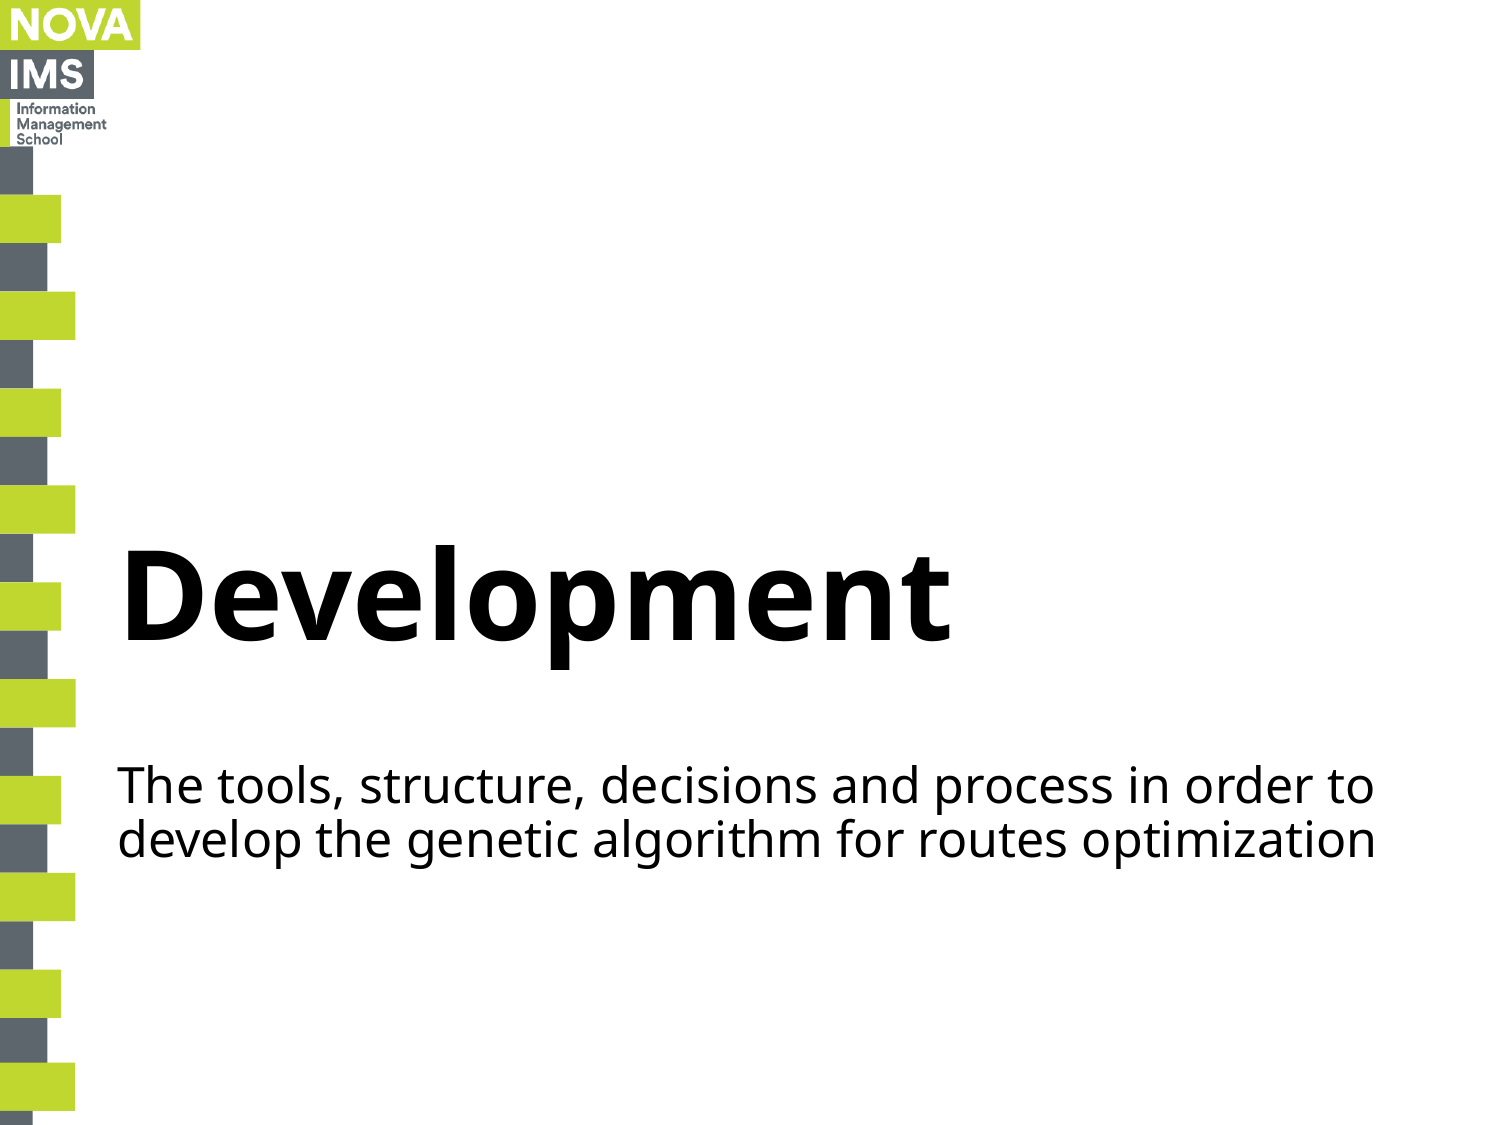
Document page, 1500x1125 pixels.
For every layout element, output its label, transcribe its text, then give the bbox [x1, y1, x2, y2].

list The tools, structure, decisions and process in order to develop the genetic algorithm for routes optimization [102, 752, 1397, 999]
title Development [102, 207, 1397, 676]
